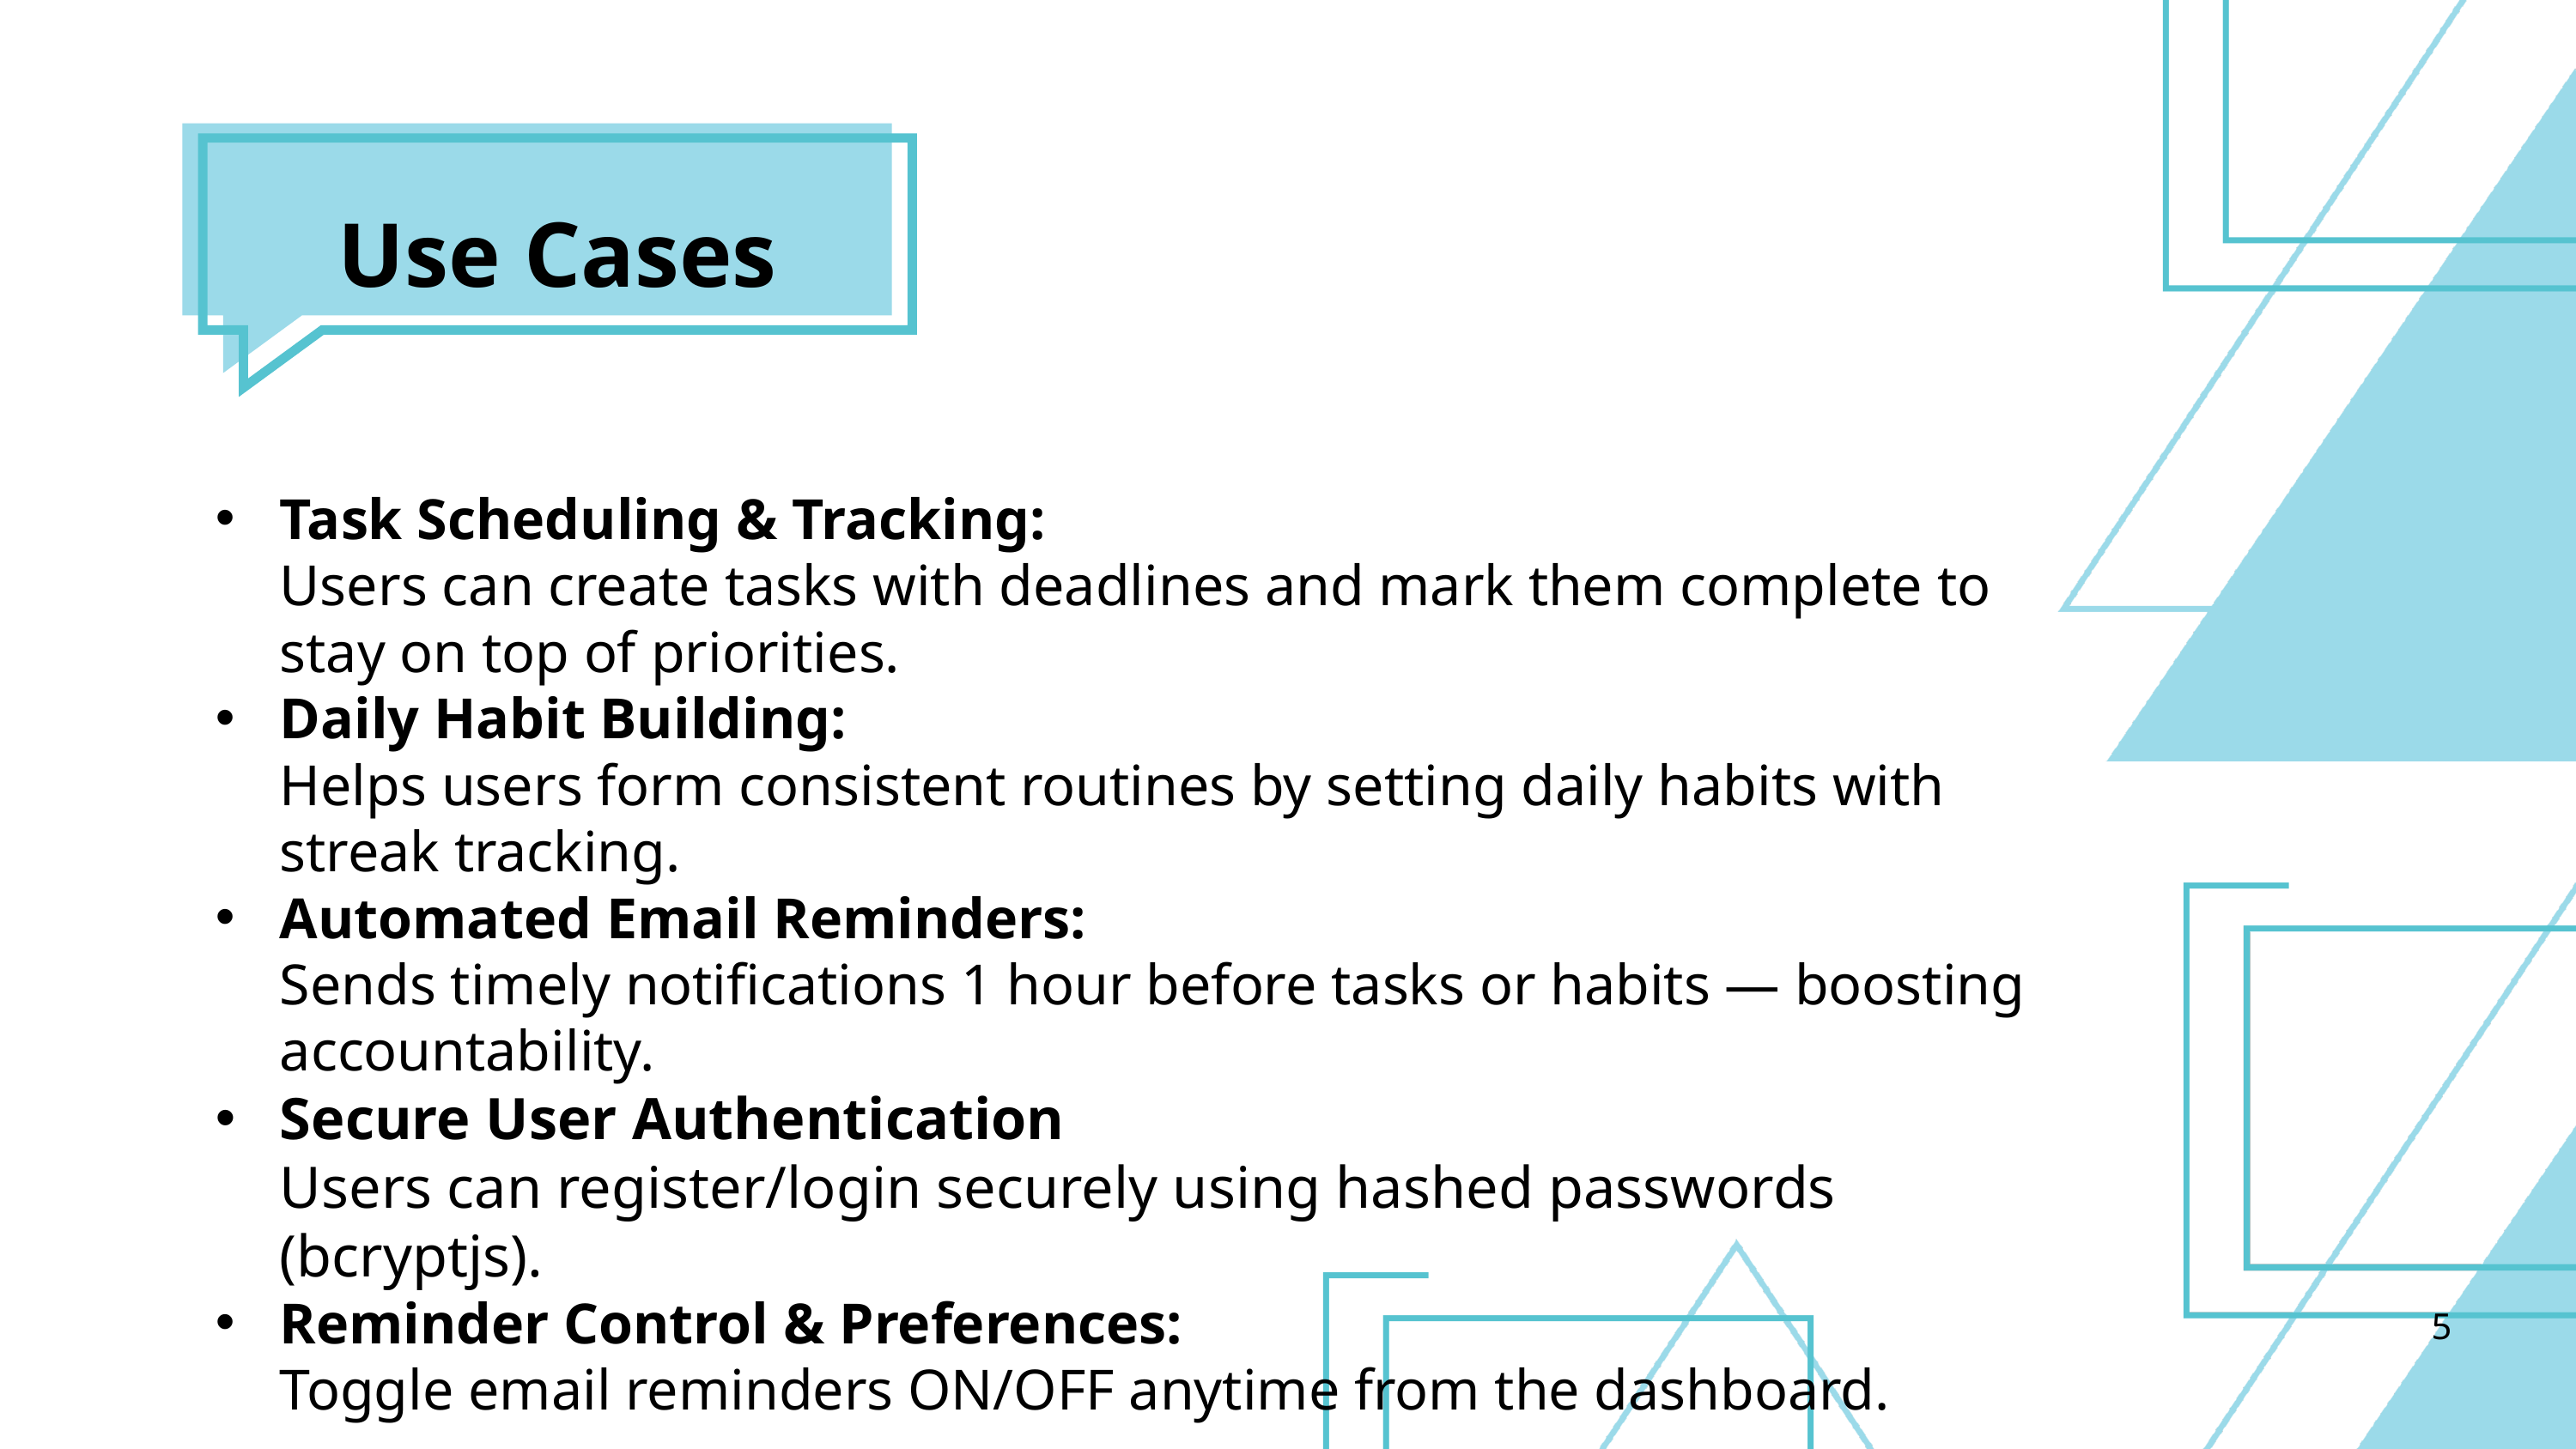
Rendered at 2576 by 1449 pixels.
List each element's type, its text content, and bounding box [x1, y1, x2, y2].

text_box 5 [2431, 1296, 2452, 1348]
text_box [182, 123, 201, 373]
text_box [2079, 849, 2576, 1449]
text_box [202, 123, 913, 388]
text_box Task Scheduling & Tracking: Users can create tasks with deadlines and mark them complete to stay on top of priorities. Daily Habit Building: Helps users form consistent routines by setting daily habits with streak tracking. Automated Email Reminders: Sends timely notifications 1 hour before tasks or habits — boosting accountability. Secure User Authentication Users can register/login securely using hashed passwords (bcryptjs). Reminder Control & Preferences: Toggle email reminders ON/OFF anytime from the dashboard. [203, 477, 2079, 1449]
text_box [2057, 0, 2576, 761]
text_box [2079, 1239, 2255, 1449]
